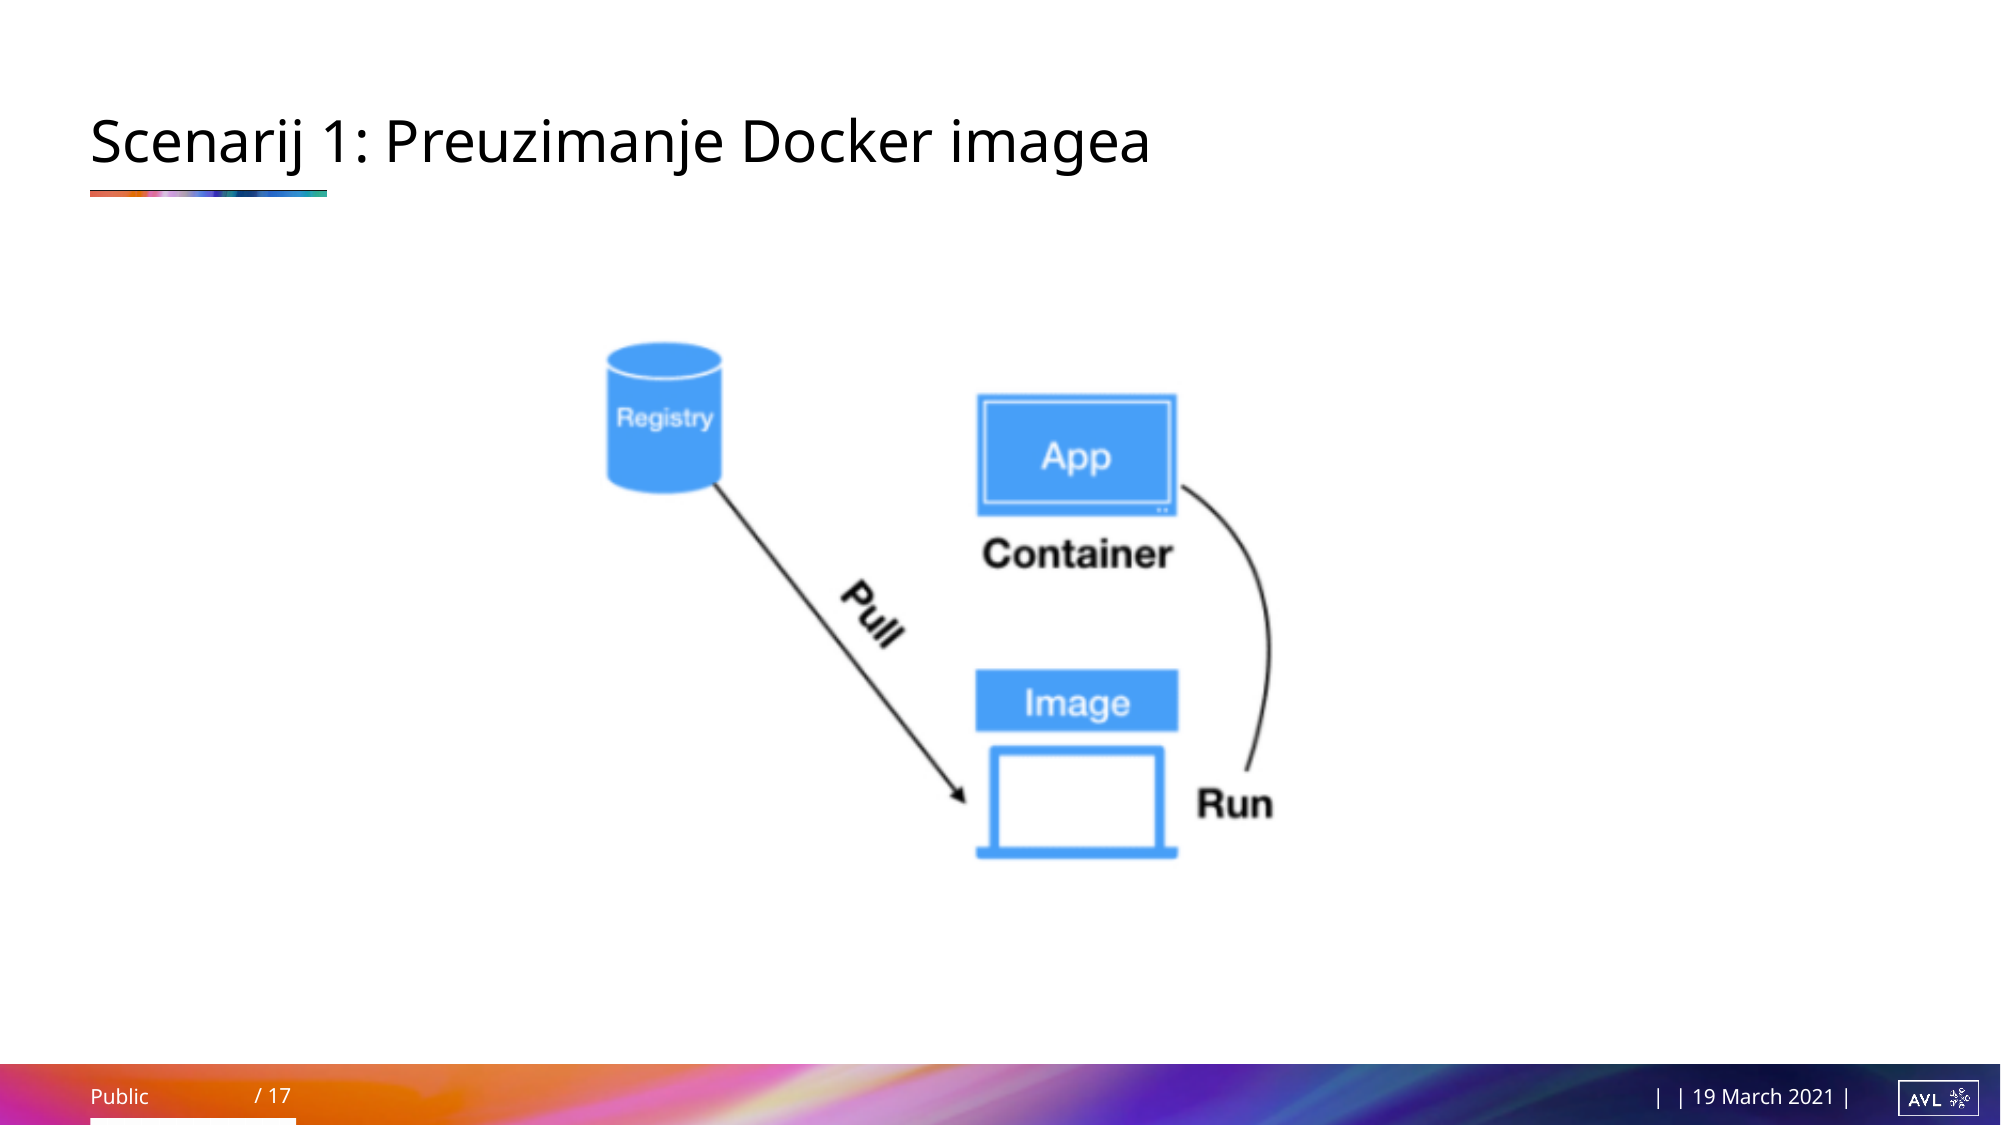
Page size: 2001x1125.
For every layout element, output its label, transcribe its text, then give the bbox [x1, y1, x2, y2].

picture [599, 312, 1291, 898]
picture [0, 1064, 2001, 1125]
title Scenarij 1: Preuzimanje Docker imagea [90, 30, 1910, 175]
picture [90, 190, 327, 197]
